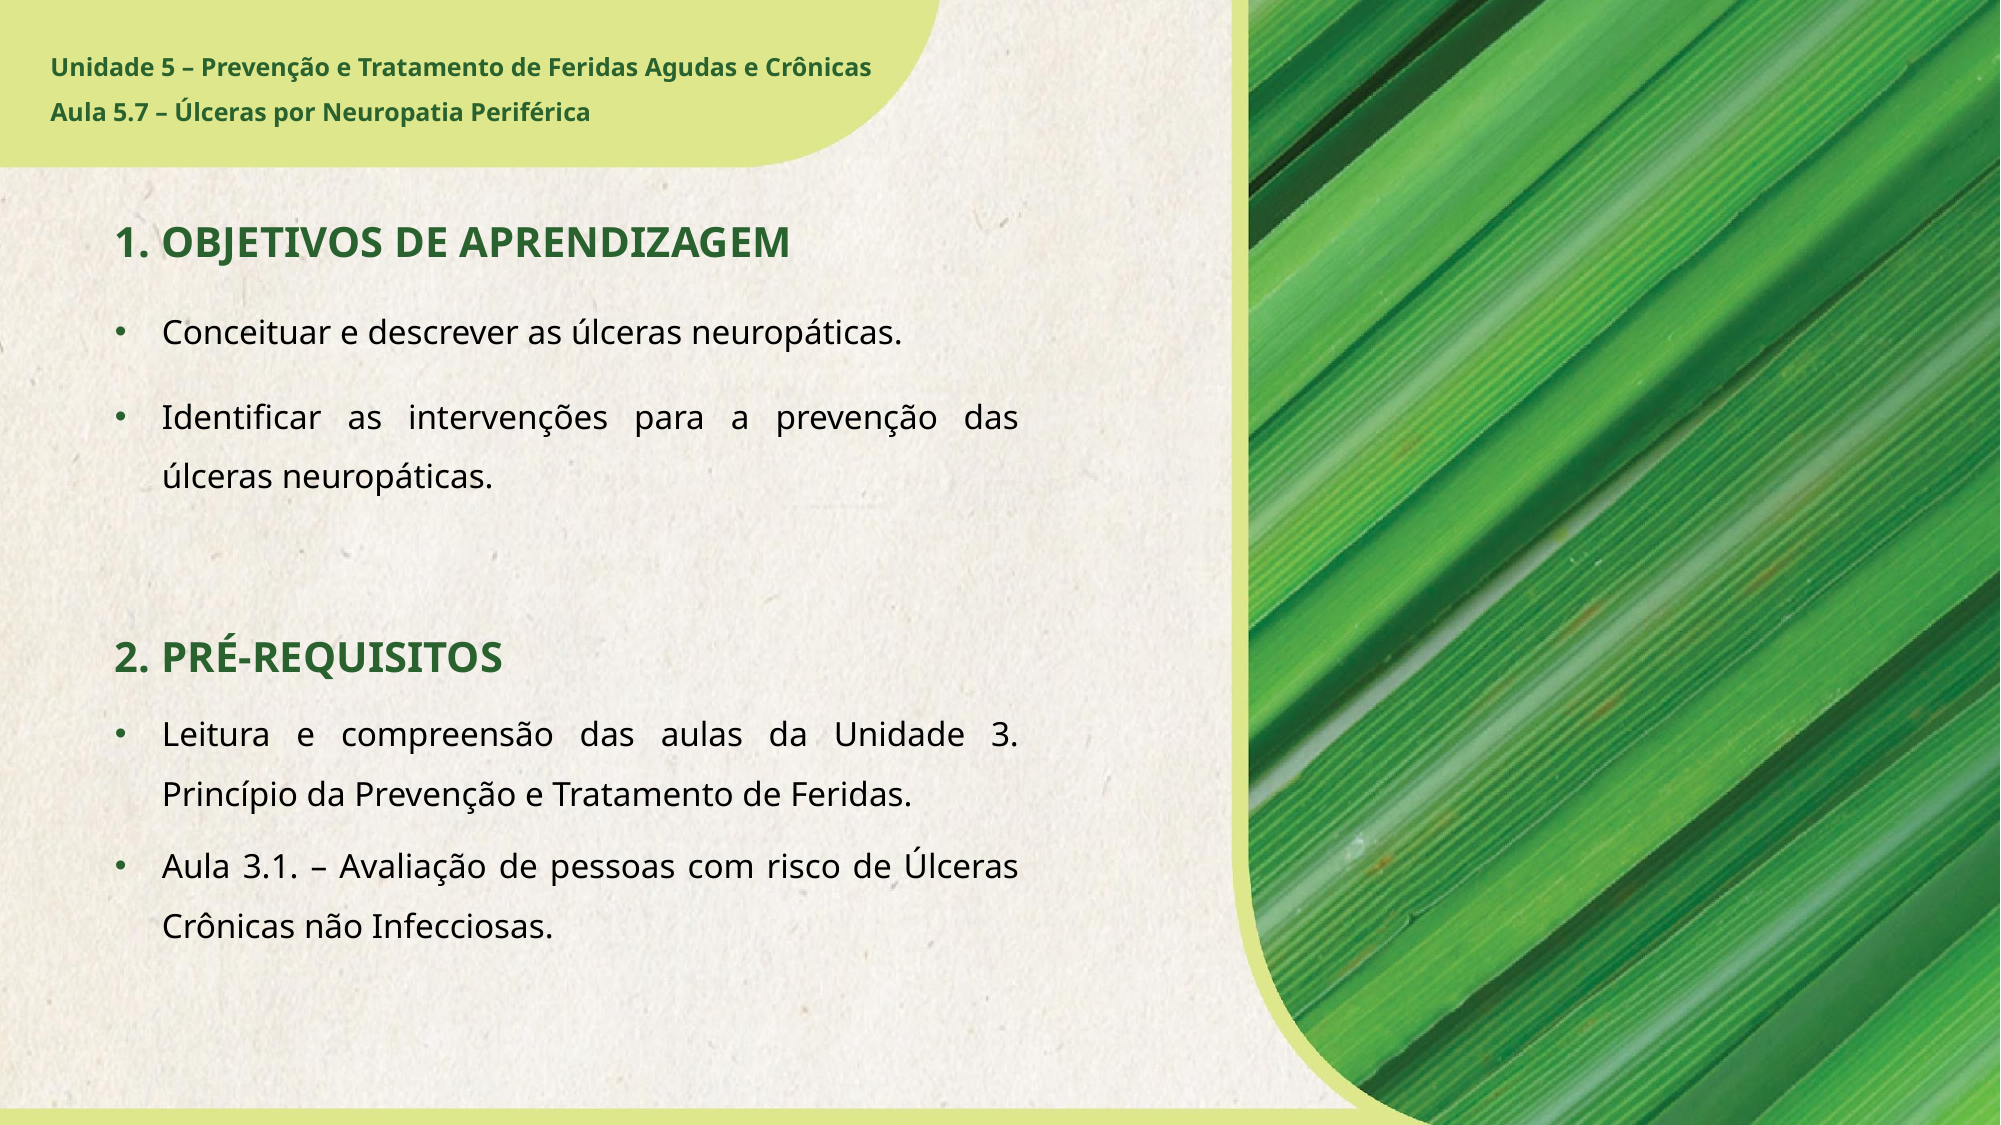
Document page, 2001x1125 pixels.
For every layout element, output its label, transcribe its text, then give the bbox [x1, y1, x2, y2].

picture [0, 0, 2000, 1125]
text_box 1. OBJETIVOS DE APRENDIZAGEM Conceituar e descrever as úlceras neuropáticas. Identificar as intervenções para a prevenção das úlceras neuropáticas. 2. PRÉ-REQUISITOS Leitura e compreensão das aulas da Unidade 3. Princípio da Prevenção e Tratamento de Feridas. Aula 3.1. – Avaliação de pessoas com risco de Úlceras Crônicas não Infecciosas. [99, 183, 1036, 953]
